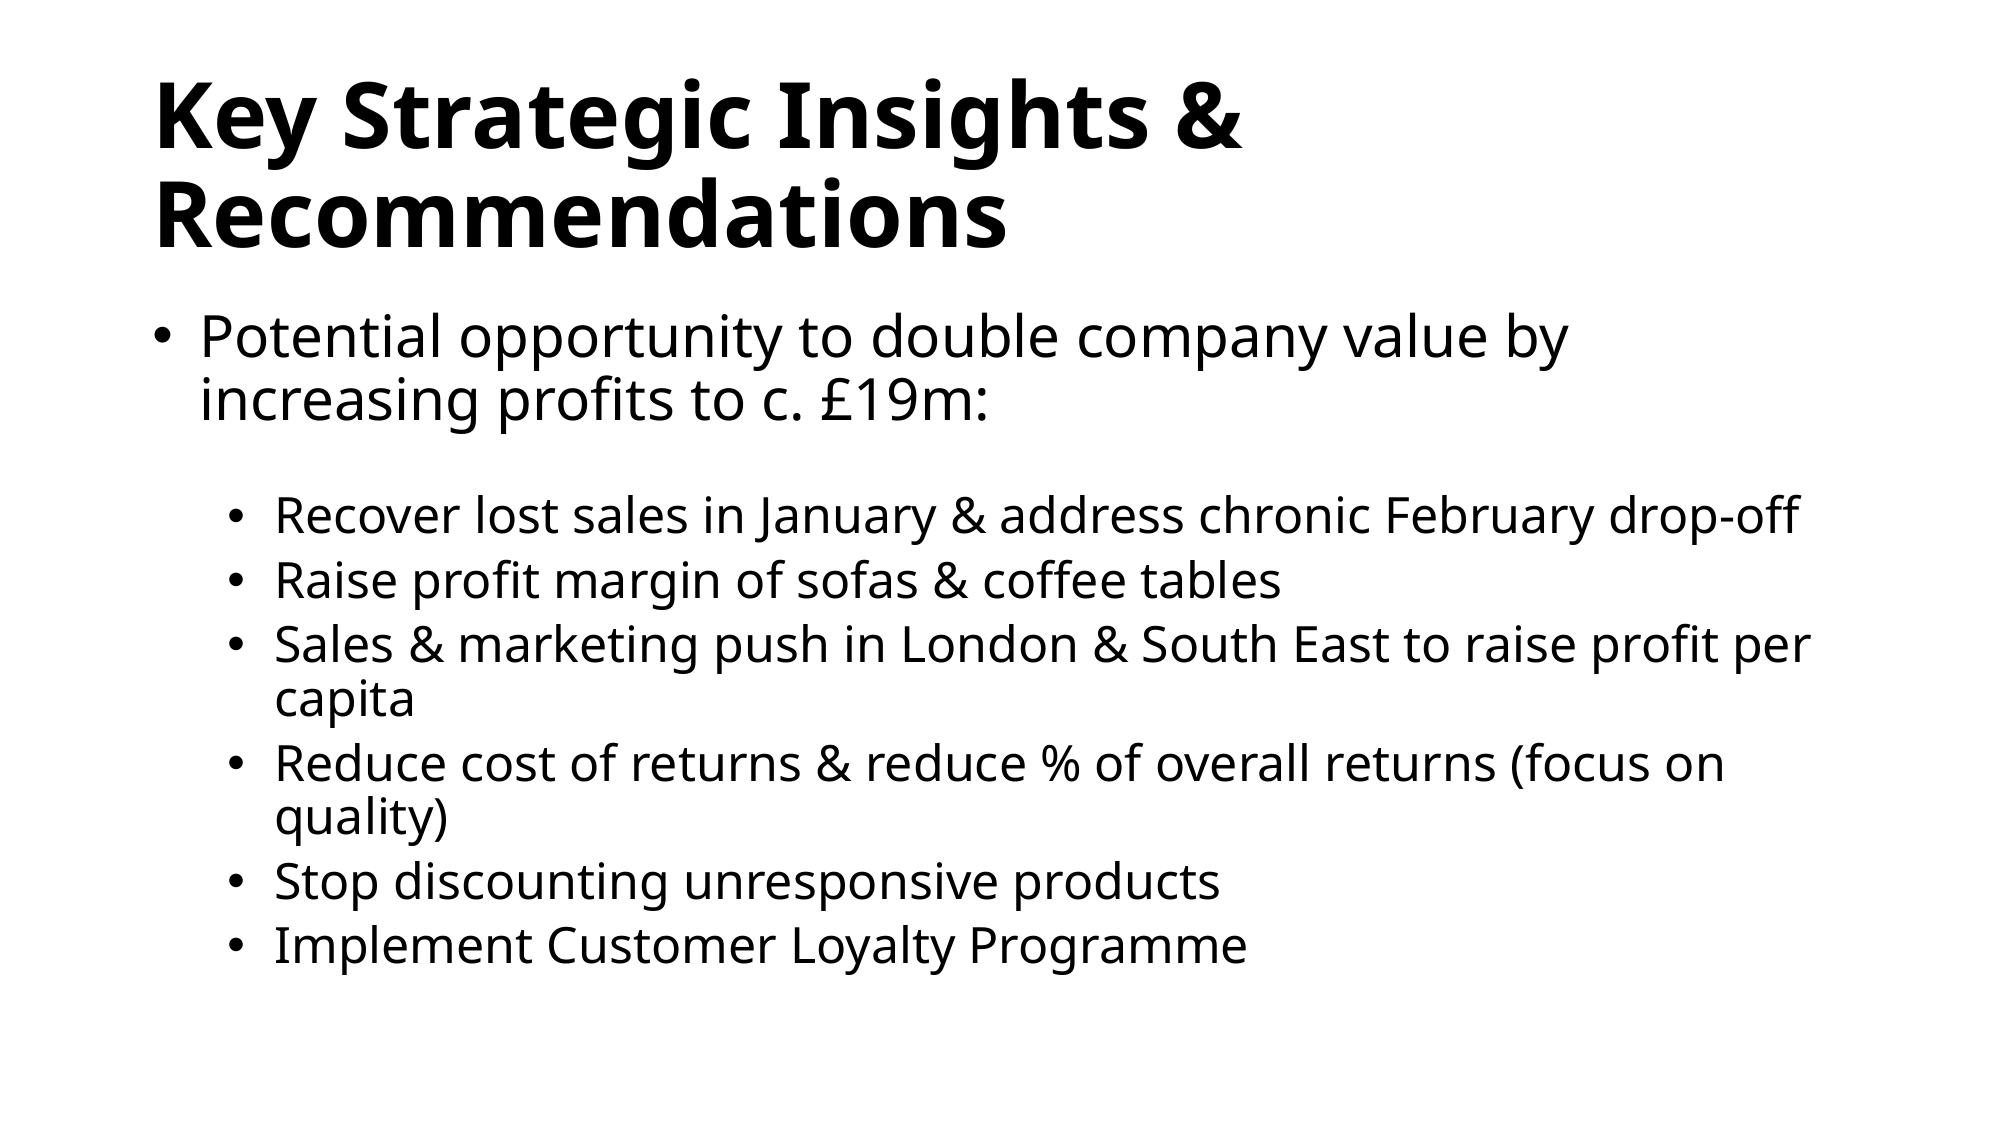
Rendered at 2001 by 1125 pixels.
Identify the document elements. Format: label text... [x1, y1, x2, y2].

list Potential opportunity to double company value by increasing profits to c. £19m: Recover lost sales in January & address chronic February drop-off Raise profit margin of sofas & coffee tables Sales & marketing push in London & South East to raise profit per capita Reduce cost of returns & reduce % of overall returns (focus on quality) Stop discounting unresponsive products Implement Customer Loyalty Programme [137, 299, 1863, 1014]
title Key Strategic Insights & Recommendations [137, 59, 1863, 278]
